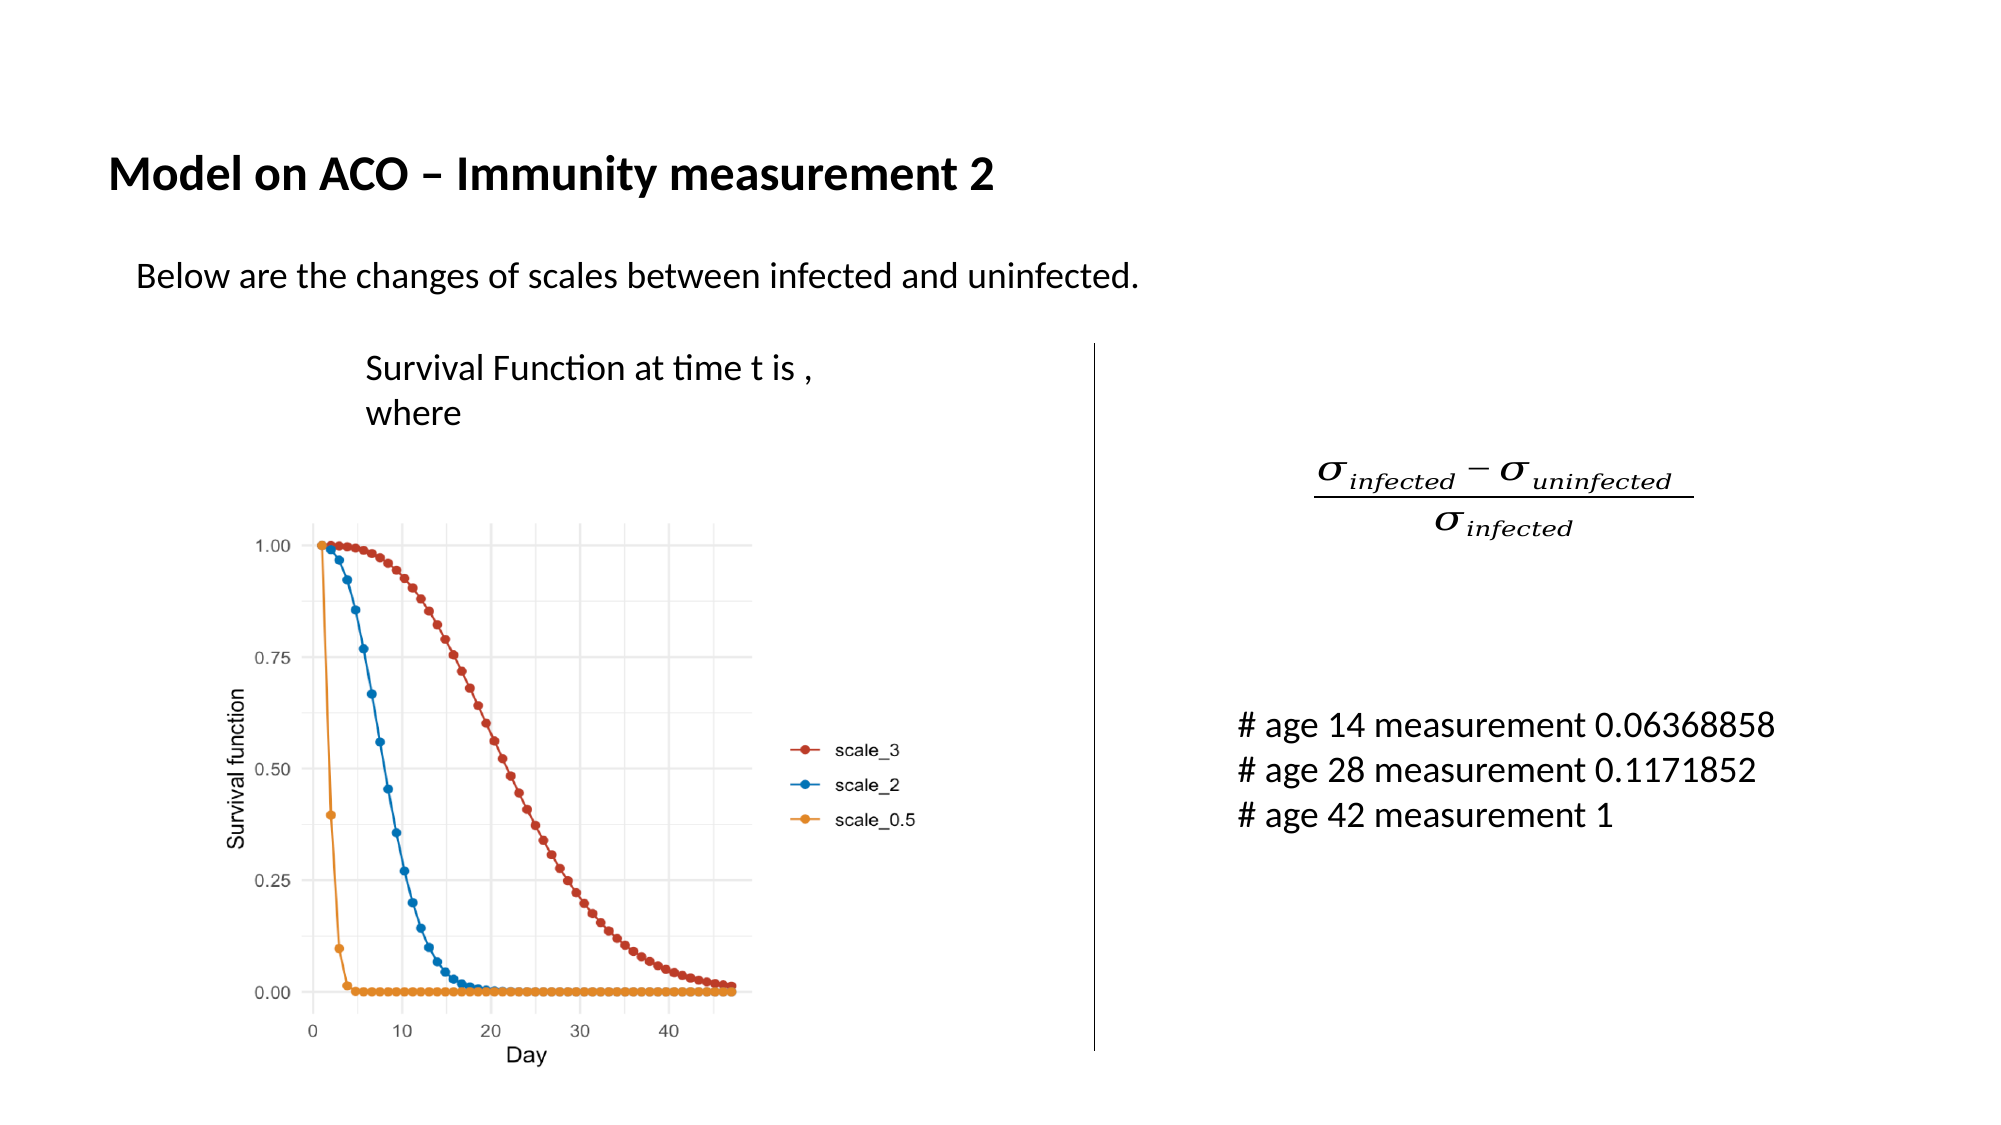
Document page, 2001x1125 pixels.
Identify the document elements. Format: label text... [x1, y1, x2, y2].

picture [209, 506, 932, 1071]
text_box Below are the changes of scales between infected and uninfected. [121, 243, 1741, 304]
text_box Model on ACO – Immunity measurement 2 [93, 132, 1095, 208]
text_box # age 14 measurement 0.06368858 # age 28 measurement 0.1171852 # age 42 measurement 1 [1222, 692, 1801, 843]
